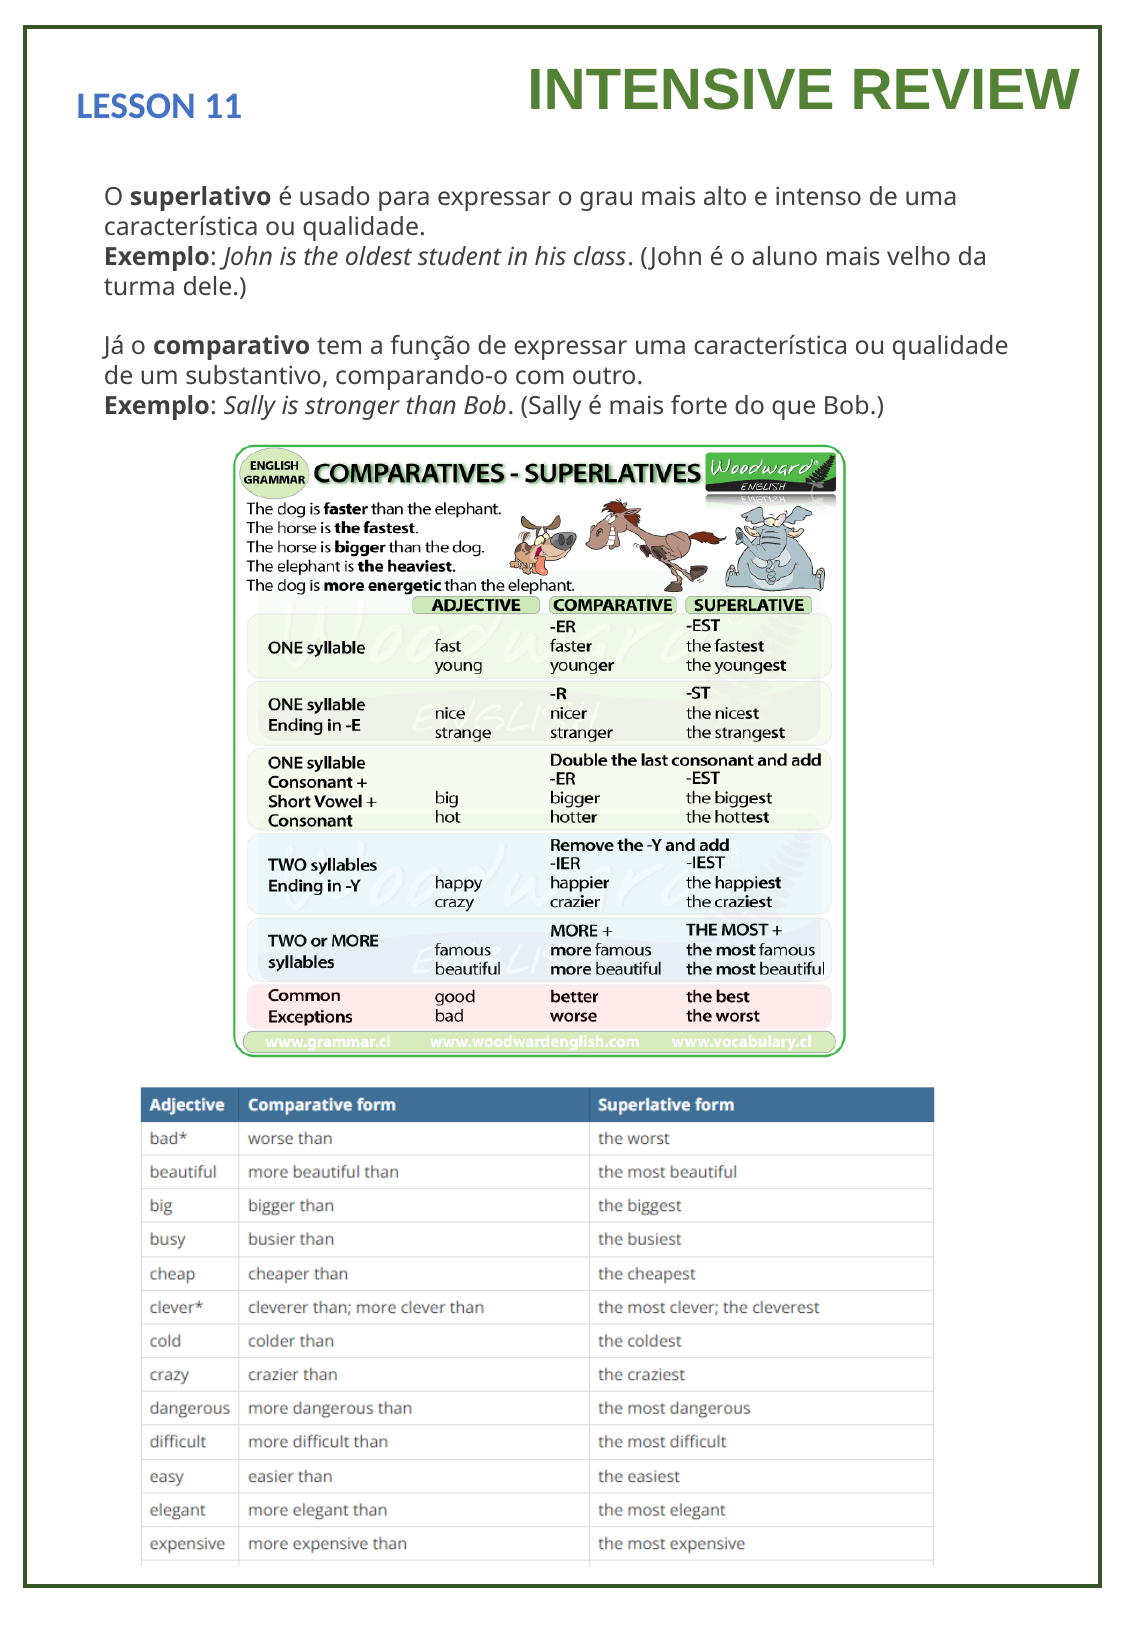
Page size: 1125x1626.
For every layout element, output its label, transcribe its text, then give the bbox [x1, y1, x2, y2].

text_box O superlativo é usado para expressar o grau mais alto e intenso de uma característica ou qualidade. Exemplo: John is the oldest student in his class. (John é o aluno mais velho da turma dele.) Já o comparativo tem a função de expressar uma característica ou qualidade de um substantivo, comparando-o com outro. Exemplo: Sally is stronger than Bob. (Sally é mais forte do que Bob.) [89, 172, 1036, 458]
text_box INTENSIVE REVIEW [512, 44, 1096, 129]
picture [228, 441, 848, 1061]
text_box [23, 25, 1102, 1588]
picture [127, 1073, 949, 1566]
